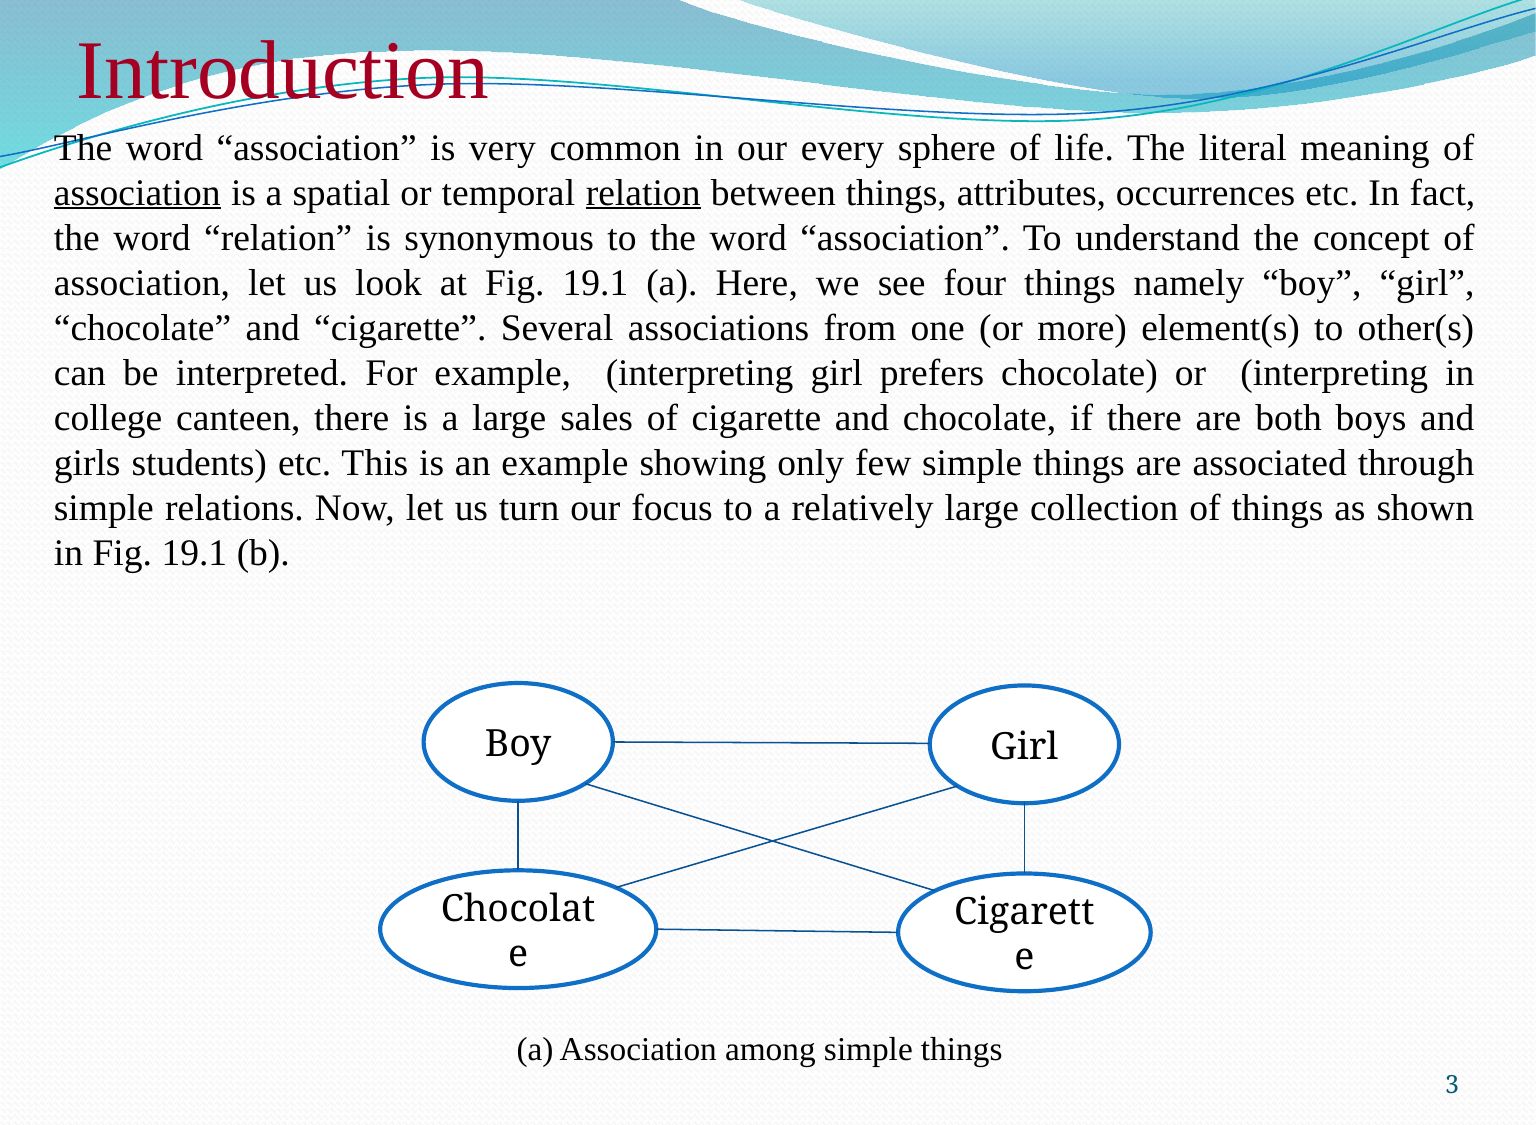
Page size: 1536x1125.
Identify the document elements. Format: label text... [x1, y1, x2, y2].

text_box (a) Association among simple things [279, 1020, 1241, 1075]
slide_number 3 [1330, 1042, 1459, 1103]
title Introduction [76, 0, 1459, 116]
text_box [379, 682, 1151, 992]
